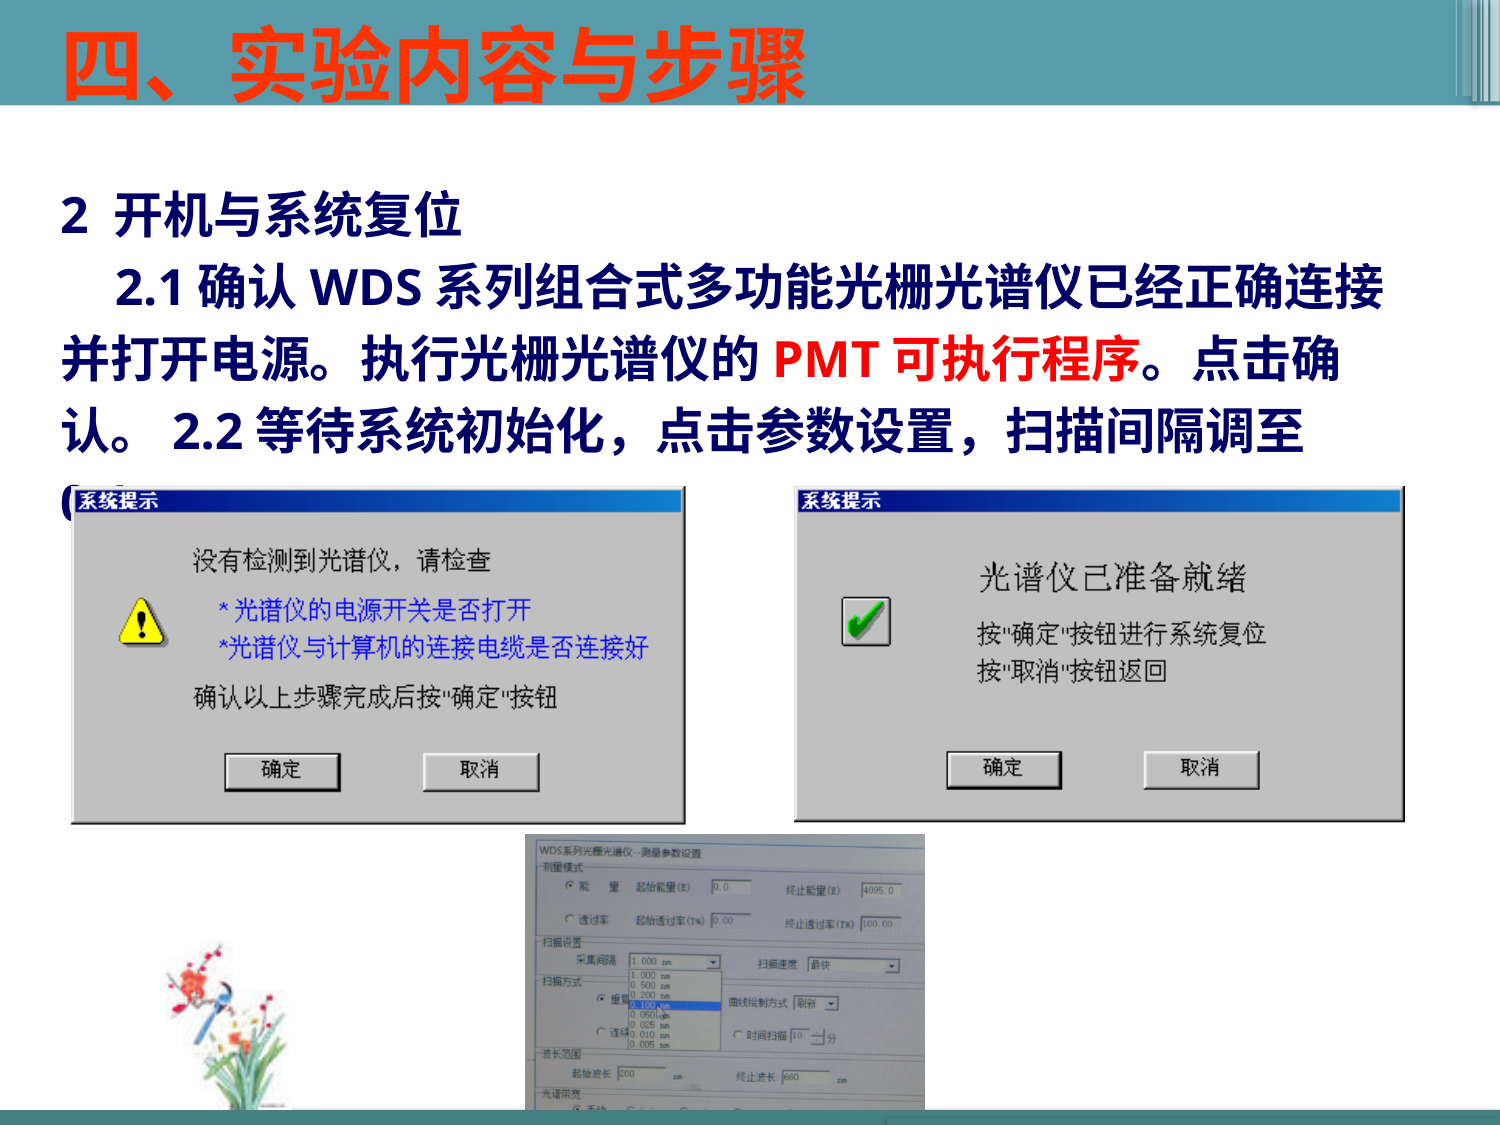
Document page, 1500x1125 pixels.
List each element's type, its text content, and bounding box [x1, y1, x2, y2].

text_box 四、实验内容与步骤 [45, 5, 1289, 121]
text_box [71, 486, 690, 828]
picture [0, 890, 292, 1110]
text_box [793, 486, 1405, 824]
picture [525, 833, 925, 1110]
text_box 2 开机与系统复位 2.1确认WDS系列组合式多功能光栅光谱仪已经正确连接并打开电源。执行光栅光谱仪的PMT可执行程序。点击确认。2.2等待系统初始化，点击参数设置，扫描间隔调至0.1nm。 [45, 145, 1405, 539]
